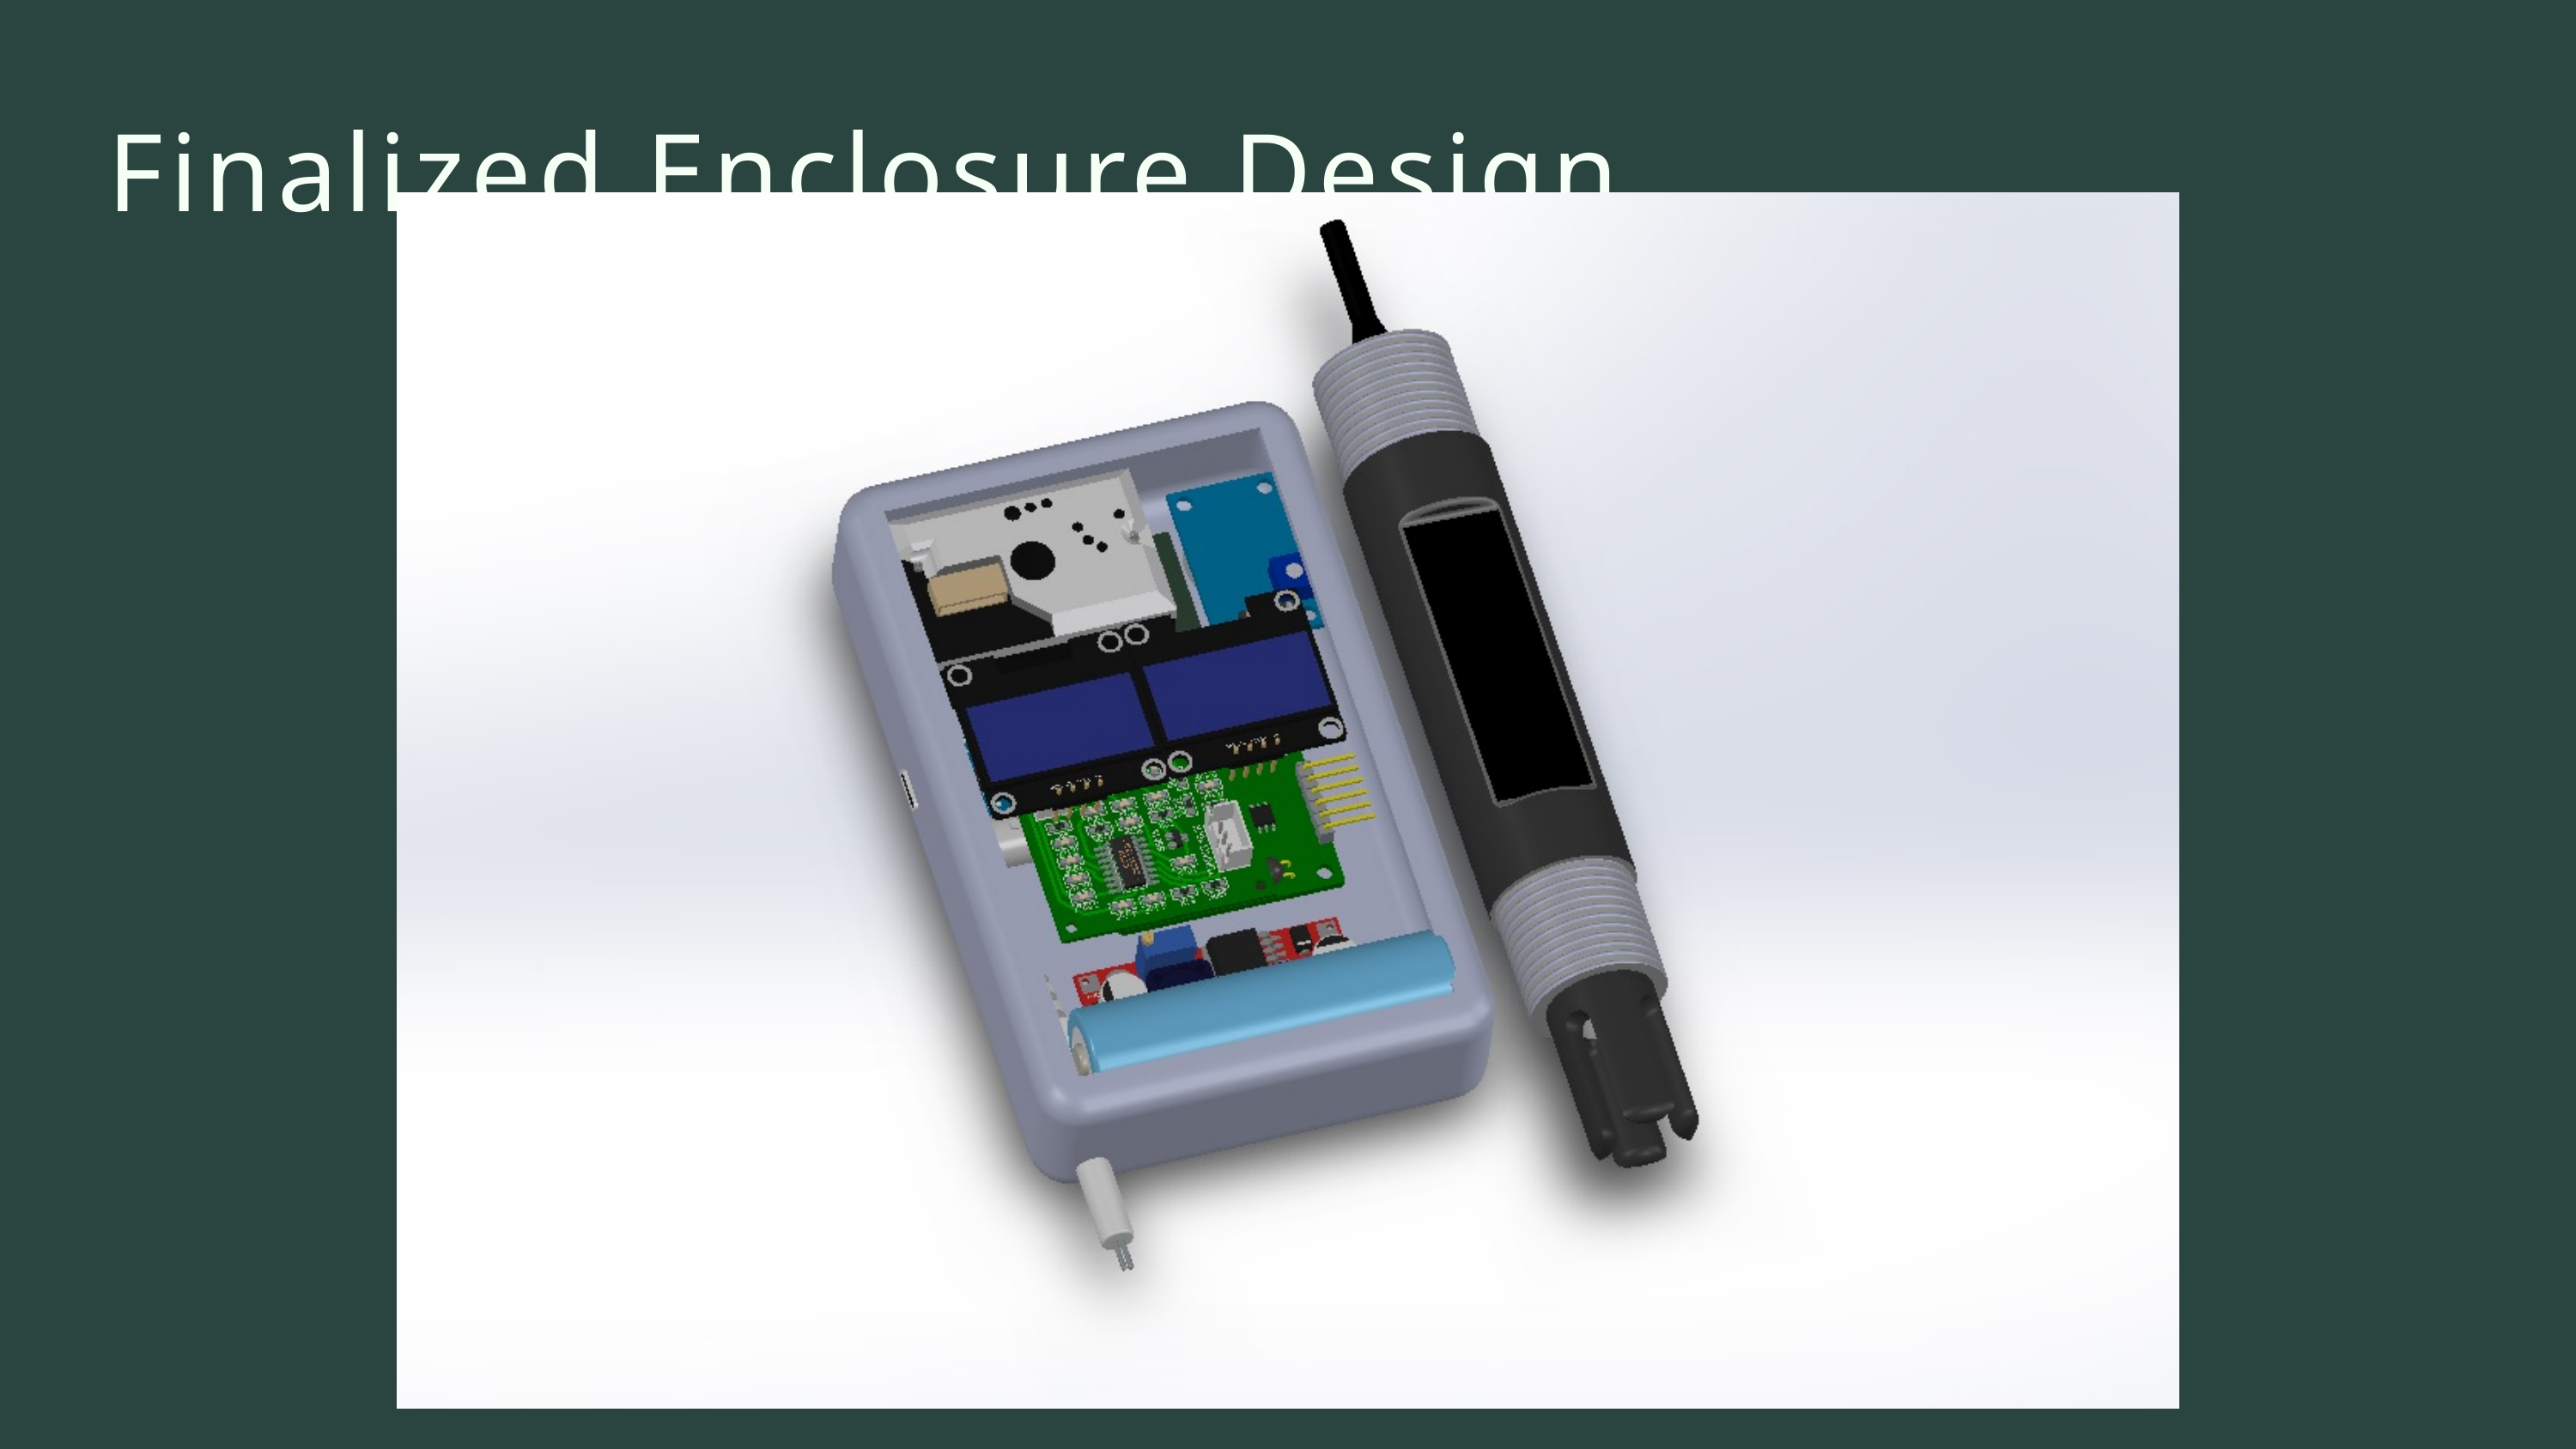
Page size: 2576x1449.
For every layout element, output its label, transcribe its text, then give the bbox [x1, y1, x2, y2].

text_box Finalized Enclosure Design [0, 0, 1782, 233]
picture [397, 192, 2179, 1409]
